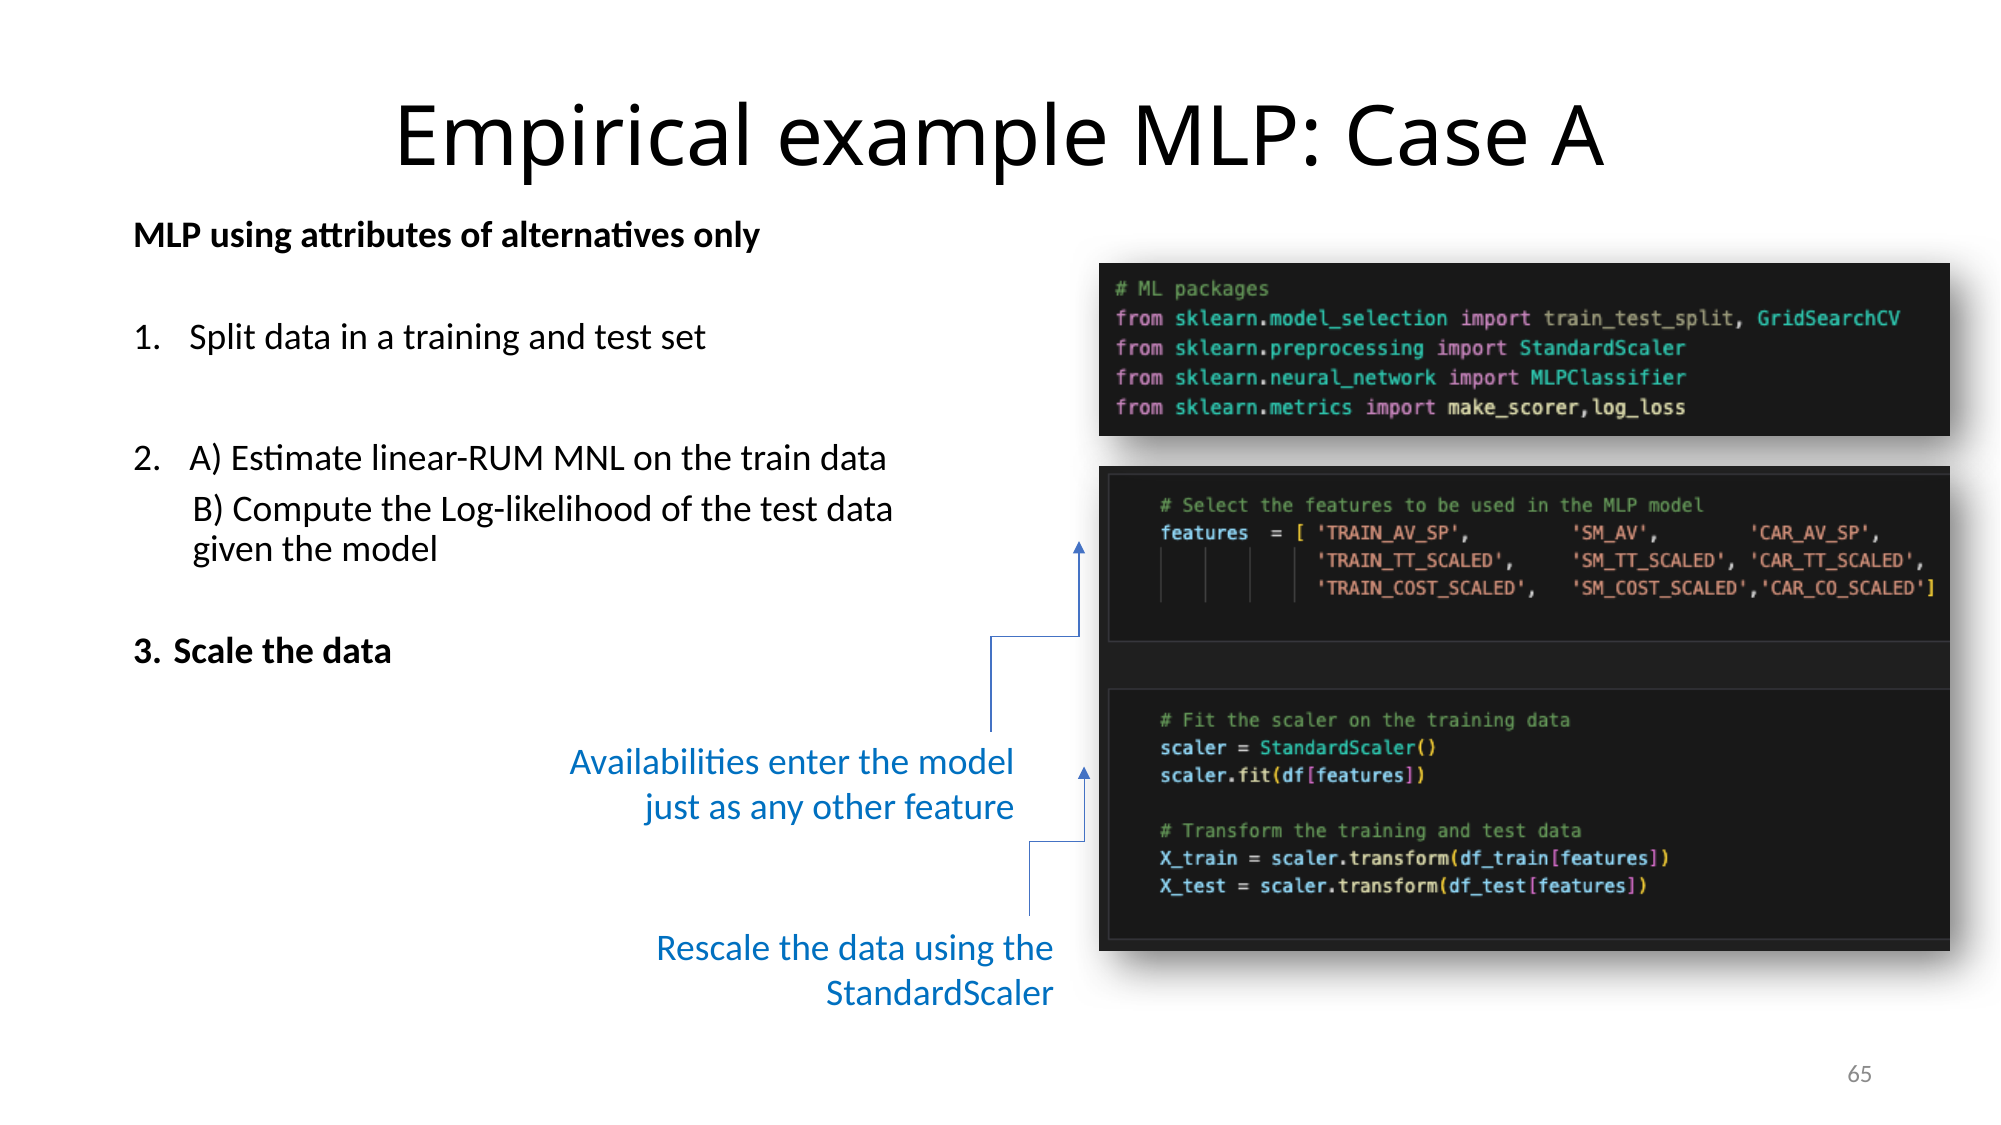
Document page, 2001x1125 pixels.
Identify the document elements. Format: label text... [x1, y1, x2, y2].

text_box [982, 814, 1132, 869]
text_box Rescale the data using the StandardScaler [585, 915, 1069, 1025]
title Empirical example MLP: Case A [324, 45, 1675, 233]
picture [1099, 466, 1950, 951]
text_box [939, 592, 1131, 681]
slide_number 65 [1691, 1042, 1888, 1103]
list MLP using attributes of alternatives only Split data in a training and test set A) Estimate linear-RUM MNL on the train data B) Compute the Log-likelihood of the test data given the model Scale the data [118, 208, 921, 1094]
picture [1099, 263, 1950, 437]
text_box Availabilities enter the model just as any other feature [546, 729, 1030, 839]
